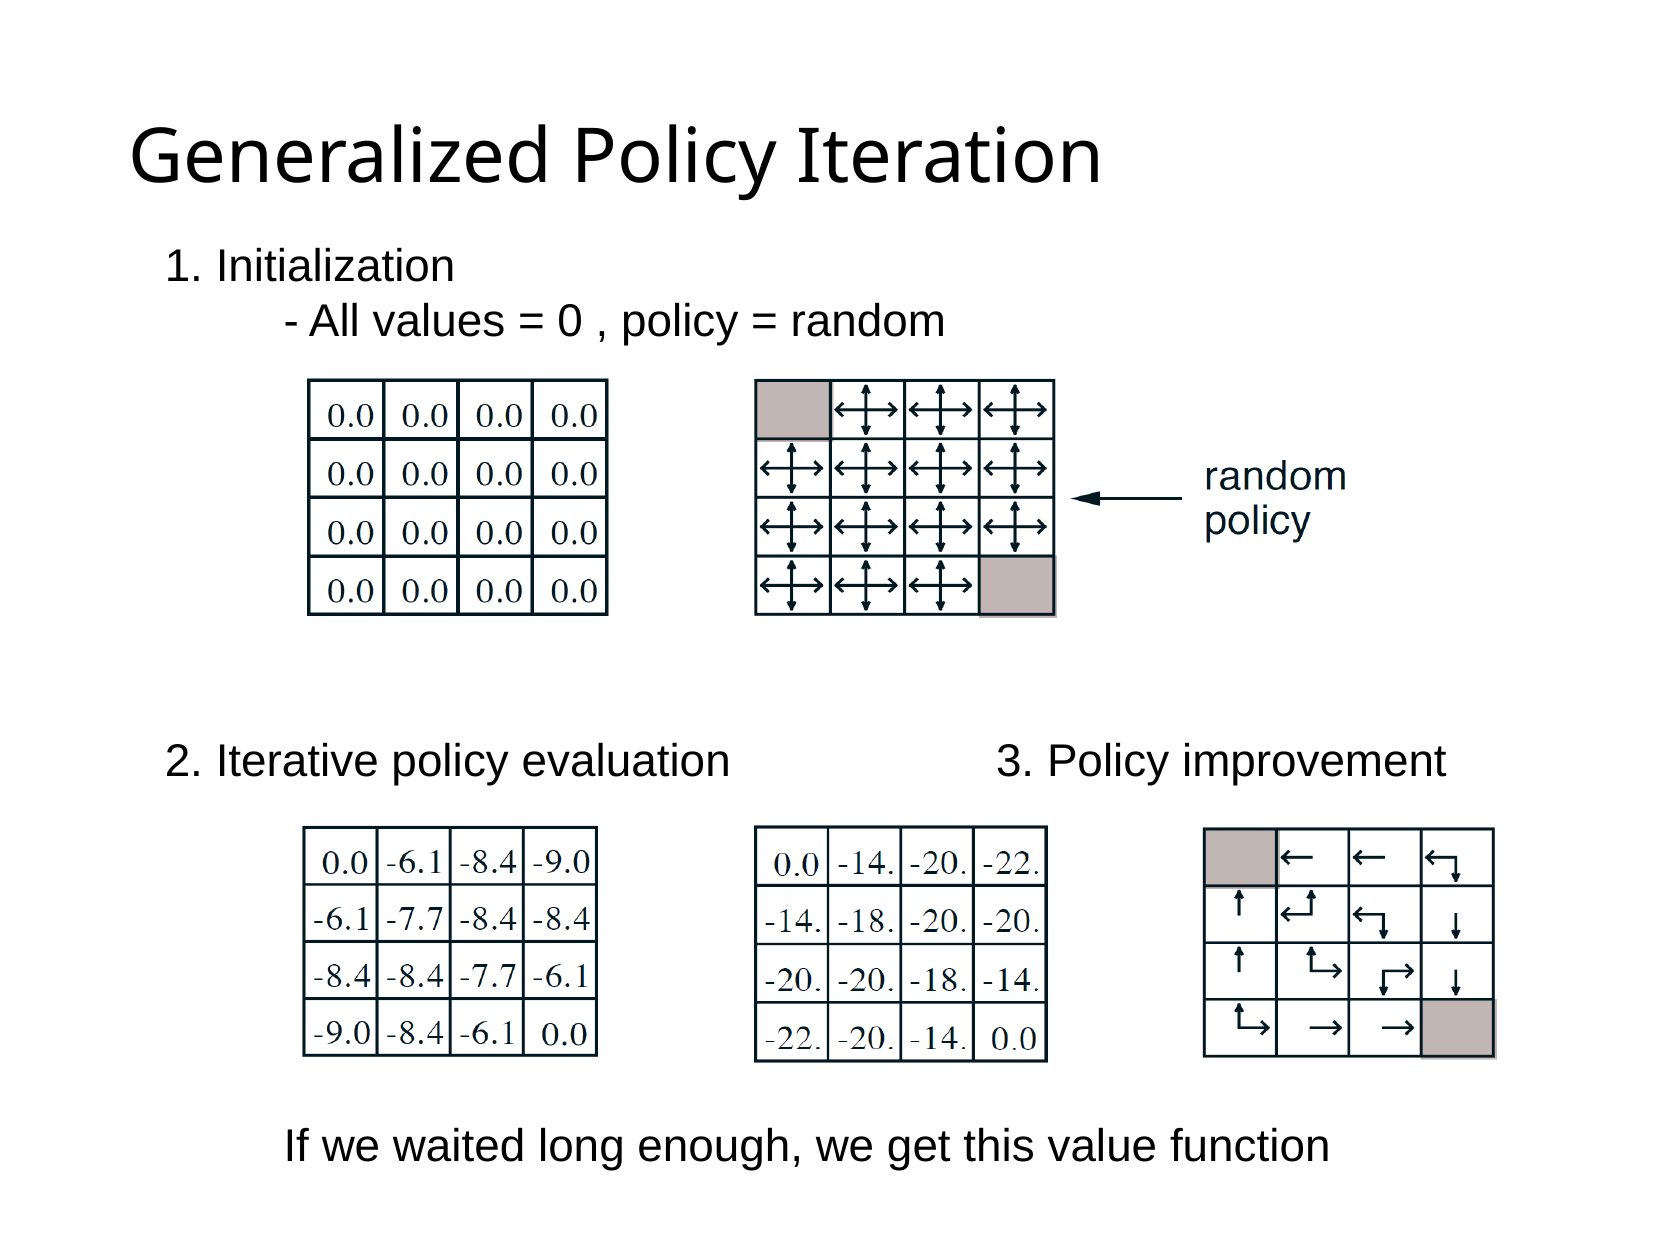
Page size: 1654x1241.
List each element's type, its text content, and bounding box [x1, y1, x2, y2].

picture [299, 374, 1350, 623]
title Generalized Policy Iteration [113, 66, 1540, 250]
text_box 1. Initialization - All values = 0 , policy = random 2. Iterative policy evaluation 3. Policy improvement If we waited long enough, we get this value function [149, 250, 1500, 1132]
picture [1199, 824, 1500, 1062]
picture [299, 824, 600, 1058]
picture [749, 824, 1050, 1064]
